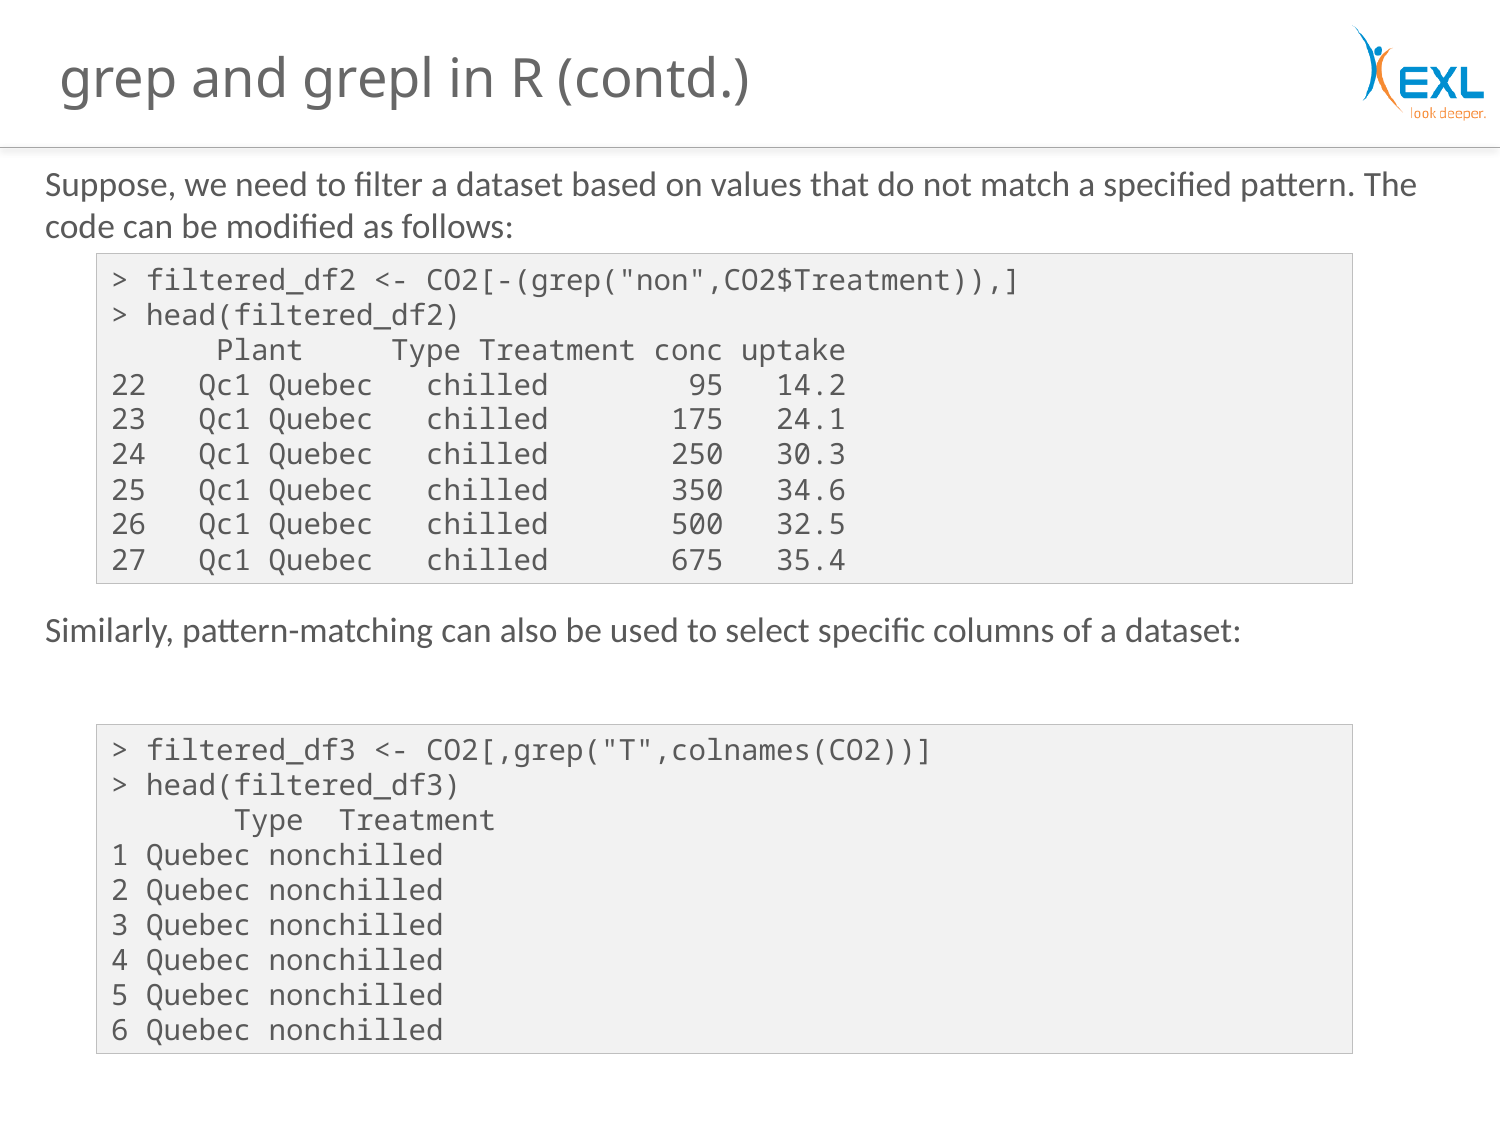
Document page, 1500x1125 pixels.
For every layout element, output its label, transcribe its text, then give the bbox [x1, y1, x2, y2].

text_box > filtered_df3 <- CO2[,grep("T",colnames(CO2))] > head(filtered_df3) Type Treatment 1 Quebec nonchilled 2 Quebec nonchilled 3 Quebec nonchilled 4 Quebec nonchilled 5 Quebec nonchilled 6 Quebec nonchilled [96, 724, 1353, 1054]
list Suppose, we need to filter a dataset based on values that do not match a specified pattern. The code can be modified as follows: Similarly, pattern-matching can also be used to select specific columns of a dataset: [30, 153, 1470, 1125]
picture [1344, 19, 1493, 128]
title grep and grepl in R (contd.) [44, 42, 1339, 116]
text_box > filtered_df2 <- CO2[-(grep("non",CO2$Treatment)),] > head(filtered_df2) Plant Type Treatment conc uptake 22 Qc1 Quebec chilled 95 14.2 23 Qc1 Quebec chilled 175 24.1 24 Qc1 Quebec chilled 250 30.3 25 Qc1 Quebec chilled 350 34.6 26 Qc1 Quebec chilled 500 32.5 27 Qc1 Quebec chilled 675 35.4 [96, 253, 1353, 584]
